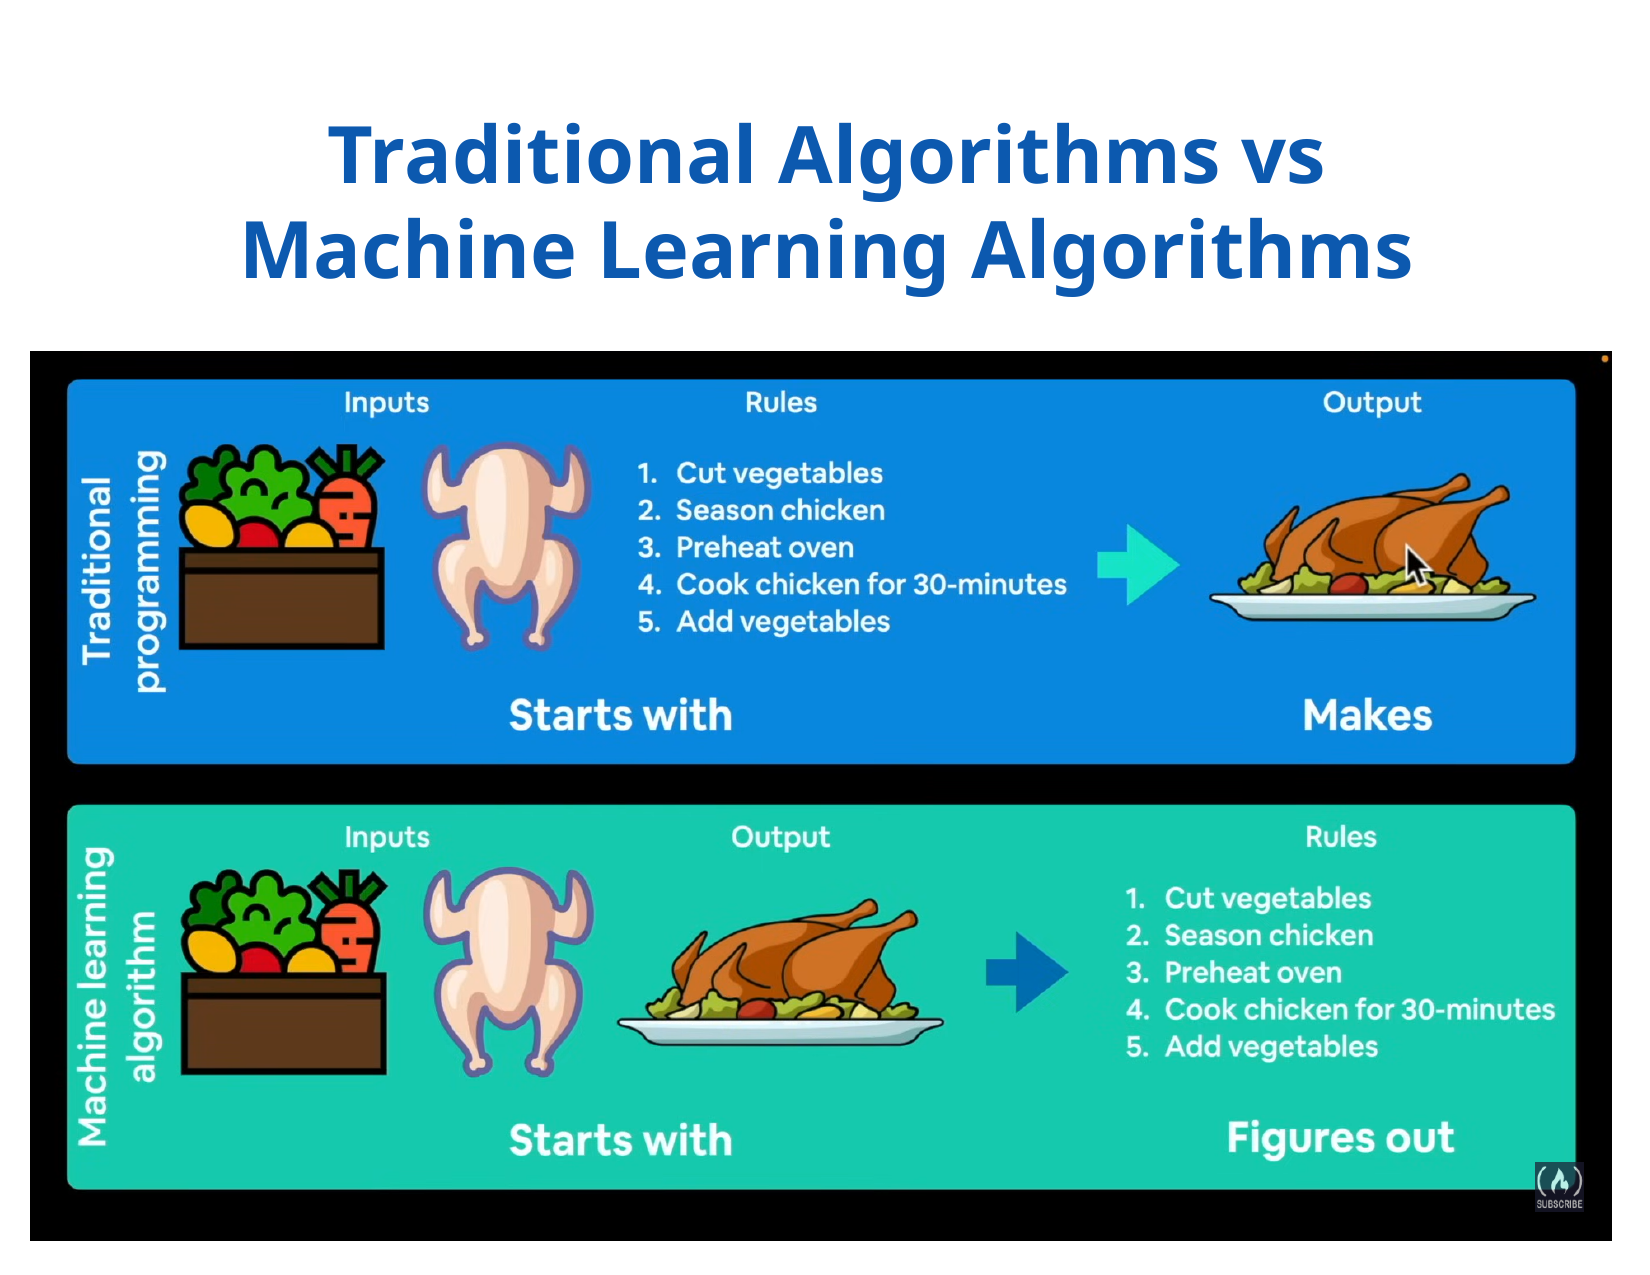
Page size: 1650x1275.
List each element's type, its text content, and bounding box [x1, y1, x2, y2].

picture [30, 350, 1613, 1241]
title Traditional Algorithms vs Machine Learning Algorithms [237, 102, 1438, 318]
